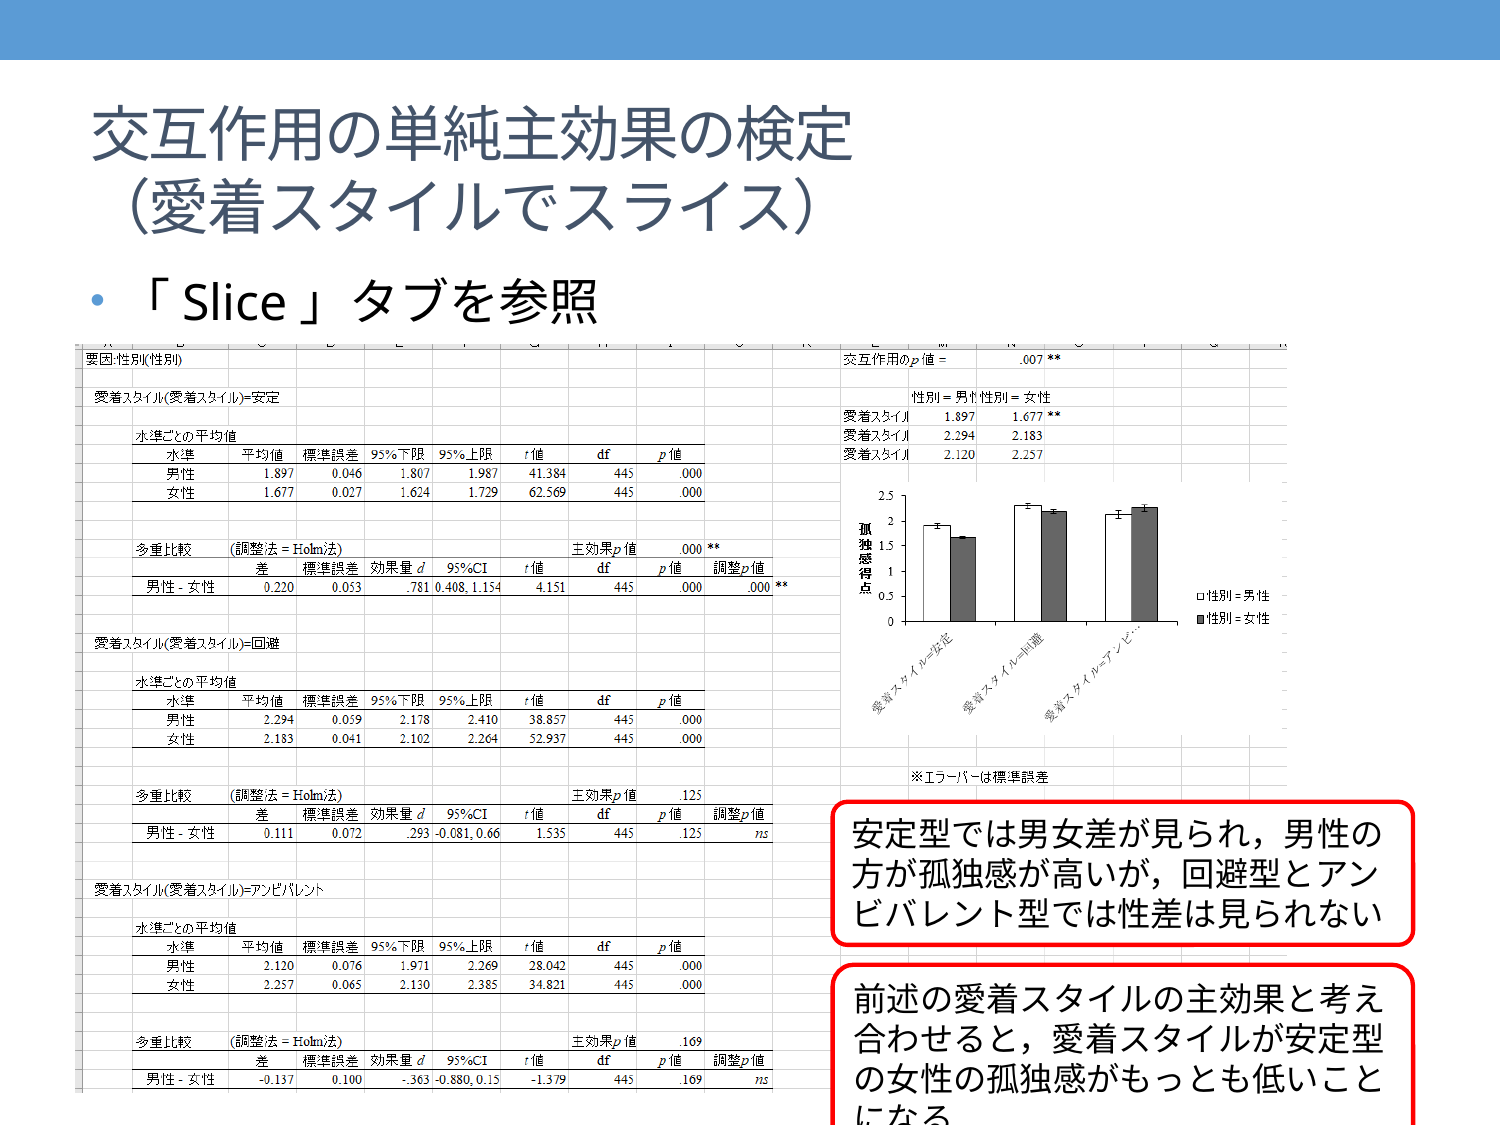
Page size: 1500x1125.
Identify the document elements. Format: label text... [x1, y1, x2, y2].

text_box 前述の愛着スタイルの主効果と考え合わせると，愛着スタイルが安定型の女性の孤独感がもっとも低いことになる [830, 962, 1416, 1125]
text_box 安定型では男女差が見られ，男性の方が孤独感が高いが，回避型とアンビバレント型では性差は見られない [1294, 799, 1416, 947]
picture [74, 344, 1287, 1093]
title 交互作用の単純主効果の検定 （愛着スタイルでスライス） [75, 87, 1425, 250]
list 「Slice」タブを参照 [75, 262, 1425, 1063]
